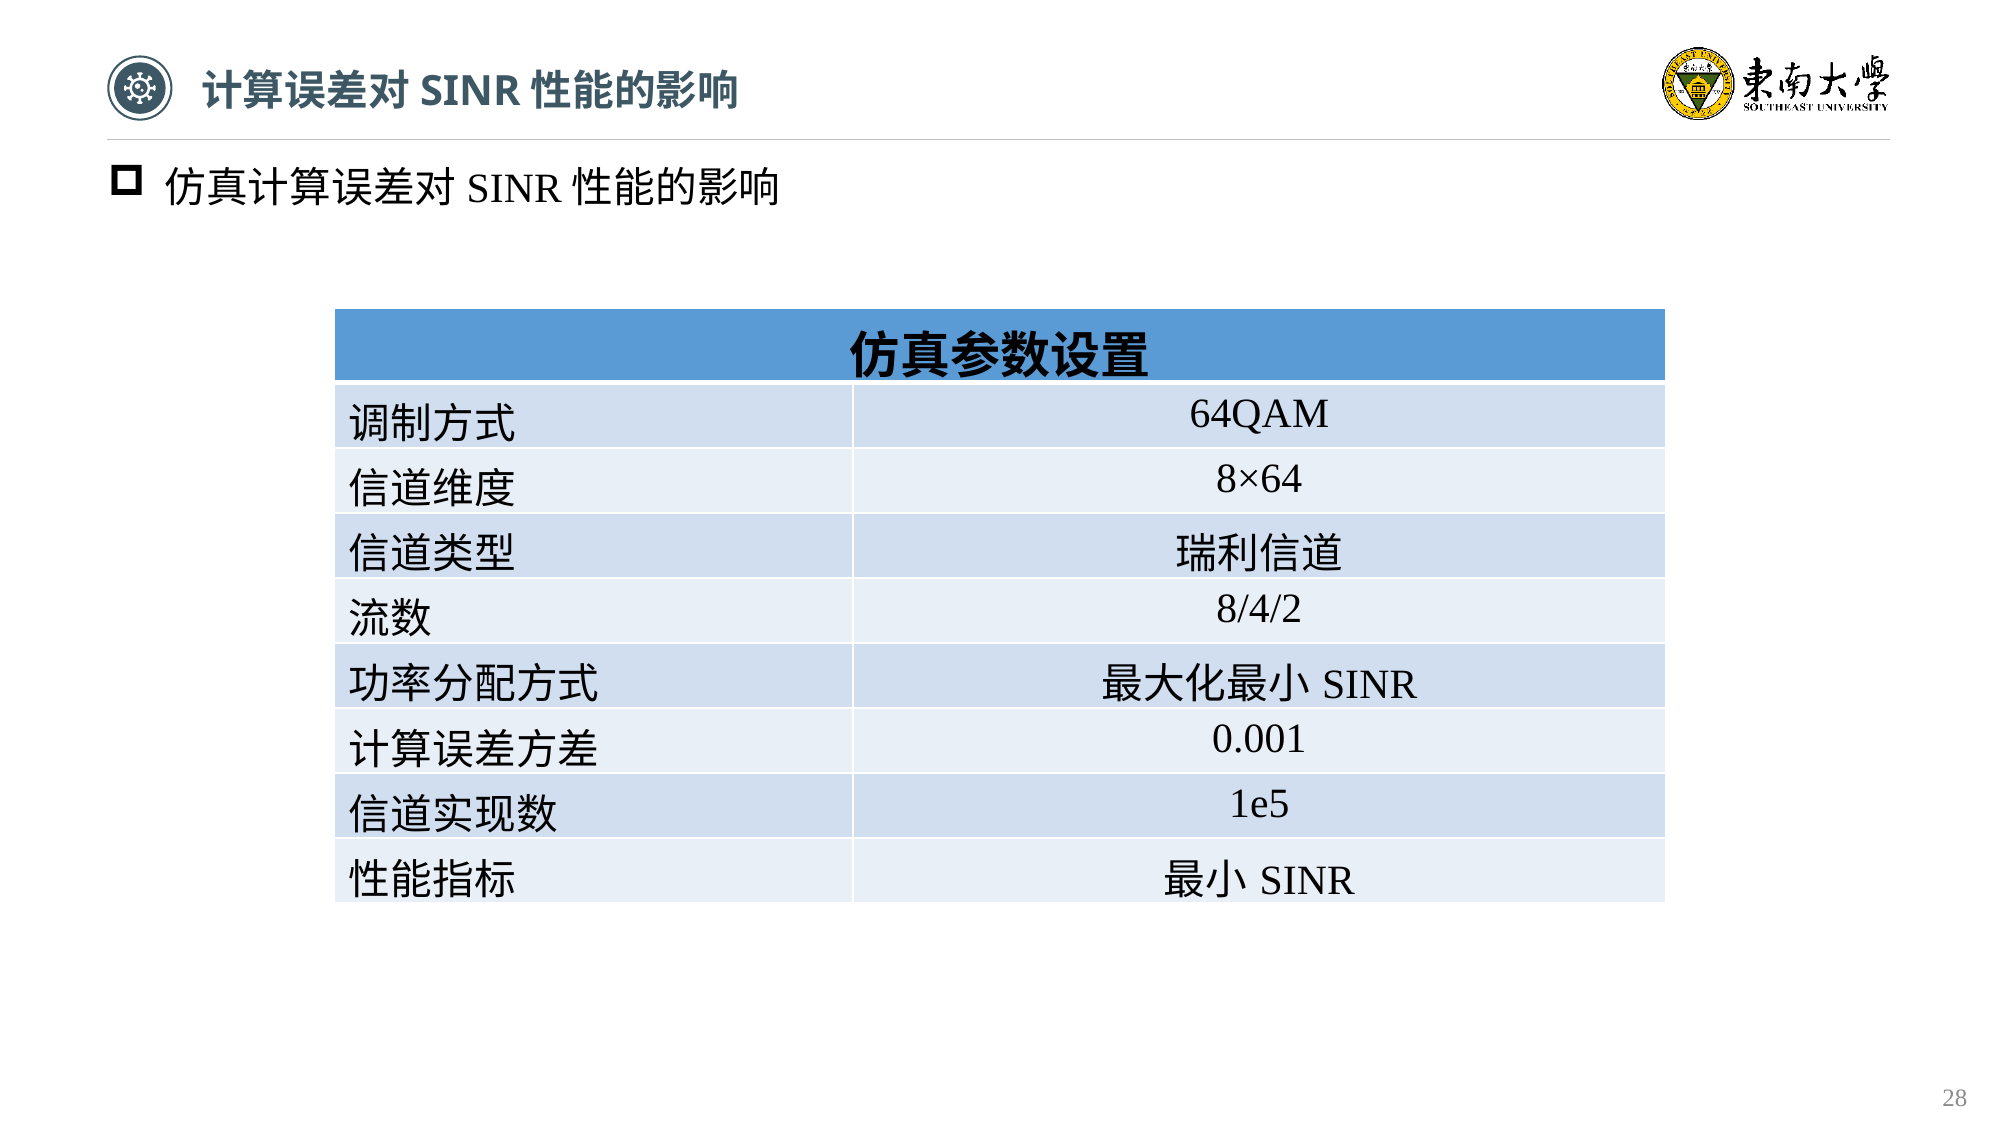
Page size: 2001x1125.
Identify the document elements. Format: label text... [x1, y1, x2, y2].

table_cell 最大化最小SINR [854, 644, 1665, 707]
table_cell 1e5 [854, 774, 1665, 837]
table_cell 性能指标 [335, 839, 852, 902]
table_cell 信道类型 [335, 514, 852, 577]
text_box 仿真计算误差对SINR性能的影响 [108, 138, 1892, 1125]
table_cell 8×64 [854, 449, 1665, 512]
table_cell 0.001 [854, 709, 1665, 772]
table_cell 流数 [335, 579, 852, 642]
table_cell 64QAM [854, 385, 1665, 447]
table_header 仿真参数设置 [335, 309, 1665, 380]
picture [1662, 47, 1889, 120]
table_cell 计算误差方差 [335, 709, 852, 772]
table_cell 最小SINR [854, 839, 1665, 902]
table_cell 8/4/2 [854, 579, 1665, 642]
table_cell 瑞利信道 [854, 514, 1665, 577]
table_cell 功率分配方式 [335, 644, 852, 707]
table_cell 信道维度 [335, 449, 852, 512]
table_cell 信道实现数 [335, 774, 852, 837]
table_cell 调制方式 [335, 385, 852, 447]
text_box 计算误差对SINR性能的影响 [201, 56, 1284, 122]
